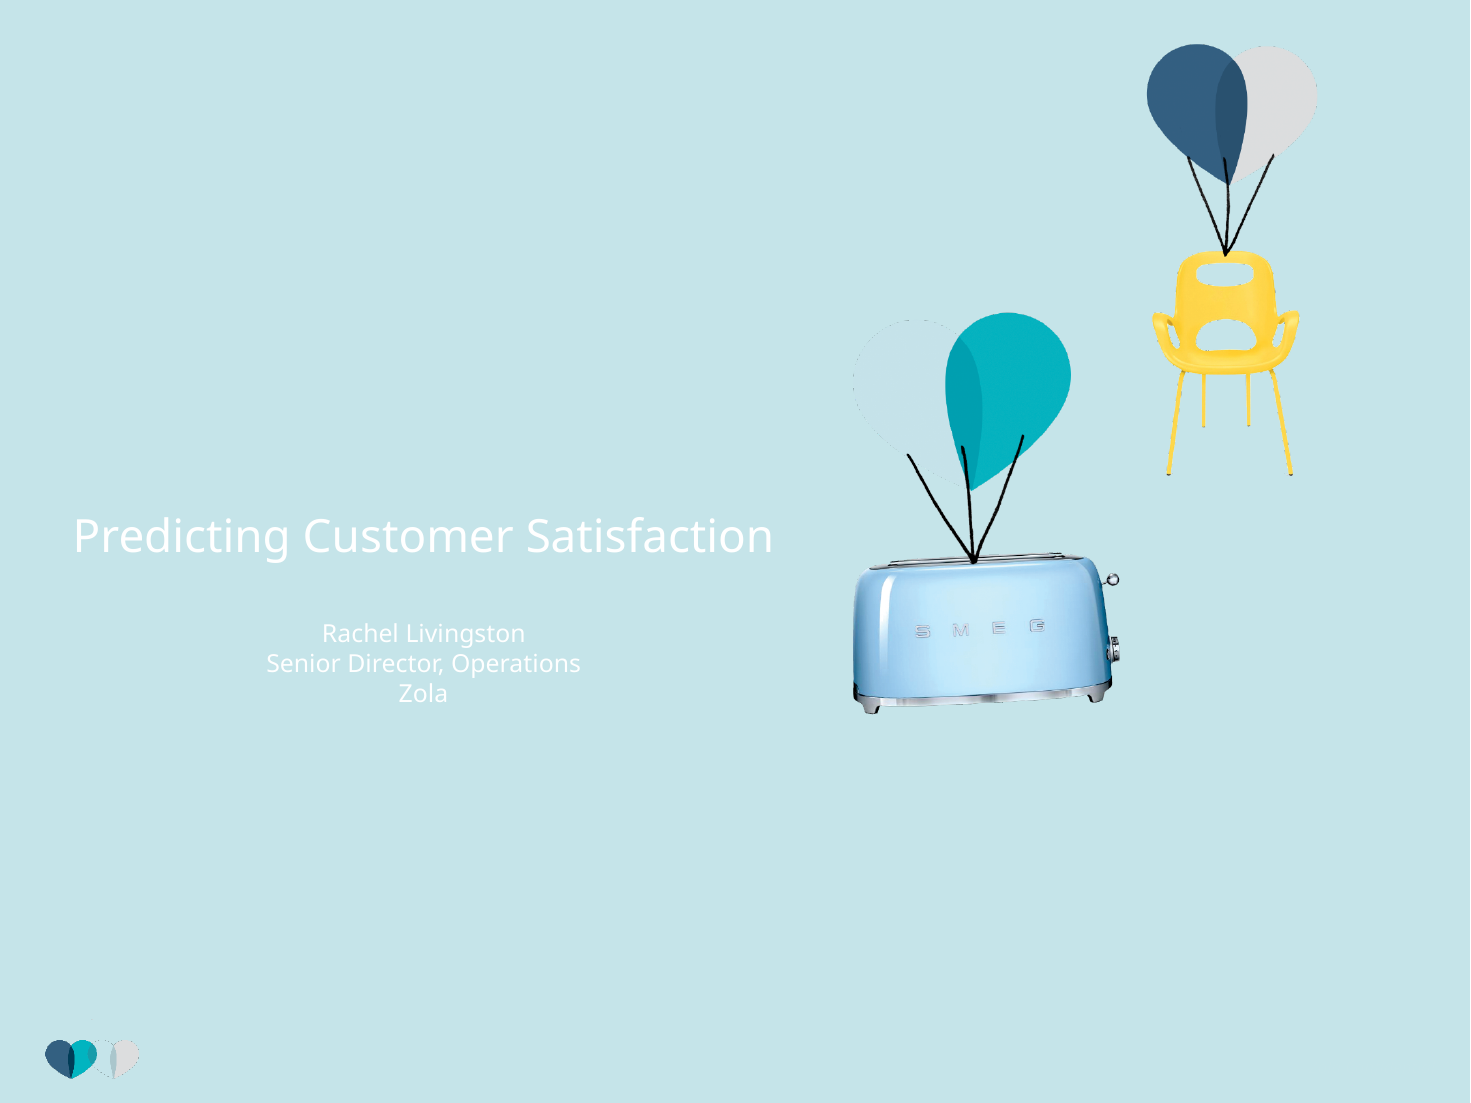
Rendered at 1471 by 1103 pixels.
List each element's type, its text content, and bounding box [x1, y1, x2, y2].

list Rachel Livingston Senior Director, Operations Zola [19, 610, 828, 715]
list Predicting Customer Satisfaction [19, 499, 828, 604]
picture [772, 29, 1428, 724]
picture [45, 1019, 139, 1103]
